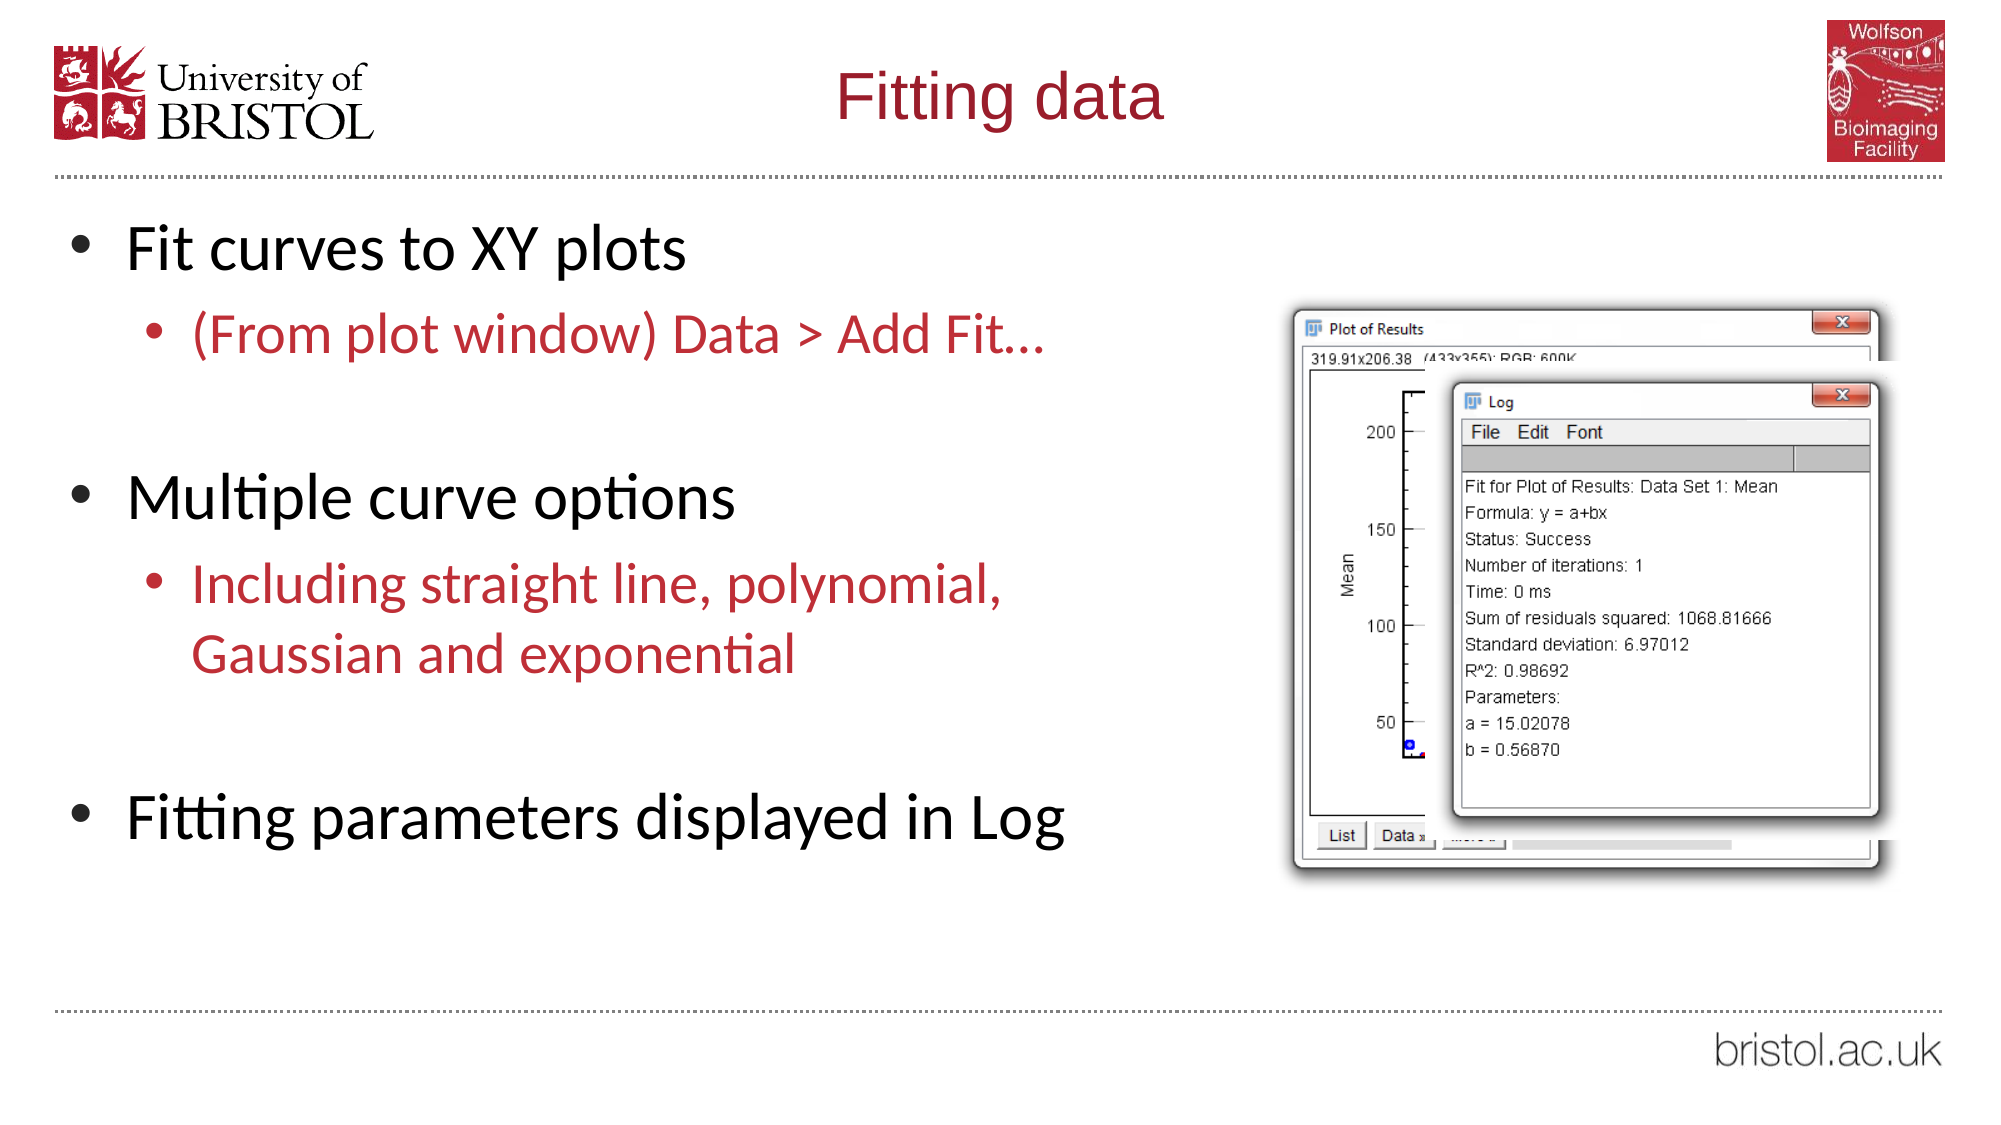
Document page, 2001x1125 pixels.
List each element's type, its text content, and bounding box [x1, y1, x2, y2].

picture [1700, 1023, 1945, 1080]
picture [54, 46, 374, 140]
picture [1827, 20, 1945, 162]
list Fit curves to XY plots (From plot window) Data > Add Fit… Multiple curve options Including straight line, polynomial, Gaussian and exponential Fitting parameters displayed in Log [55, 196, 1086, 1005]
title Fitting data [396, 41, 1604, 140]
picture [1262, 281, 1911, 900]
